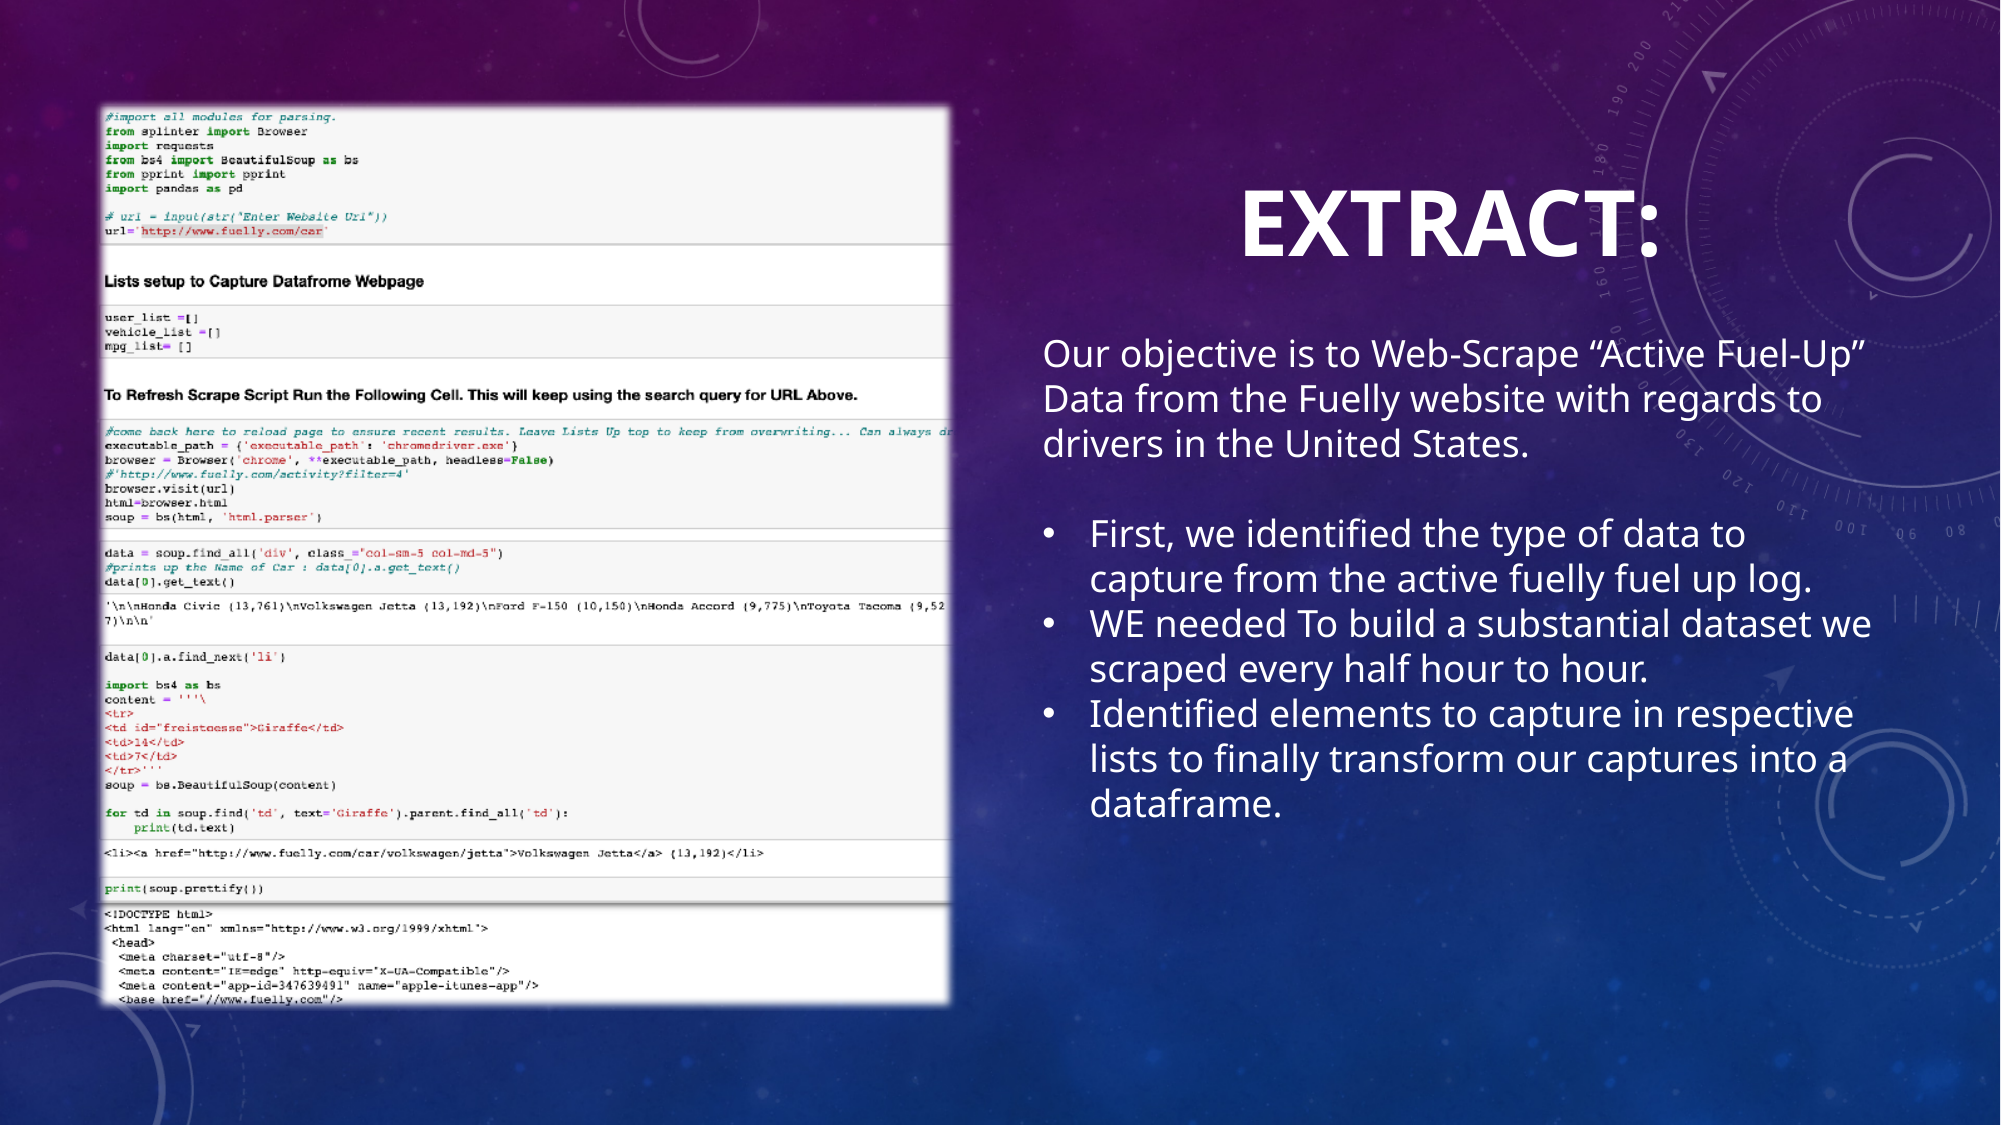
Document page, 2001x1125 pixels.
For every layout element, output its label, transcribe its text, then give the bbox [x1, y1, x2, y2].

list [94, 99, 957, 1011]
picture [0, 0, 2001, 1125]
text_box Our objective is to Web-Scrape “Active Fuel-Up” Data from the Fuelly website with regards to drivers in the United States. First, we identified the type of data to capture from the active fuelly fuel up log. WE needed To build a substantial dataset we scraped every half hour to hour. Identified elements to capture in respective lists to finally transform our captures into a dataframe. [1027, 322, 1906, 877]
title Extract: [1043, 99, 1857, 322]
